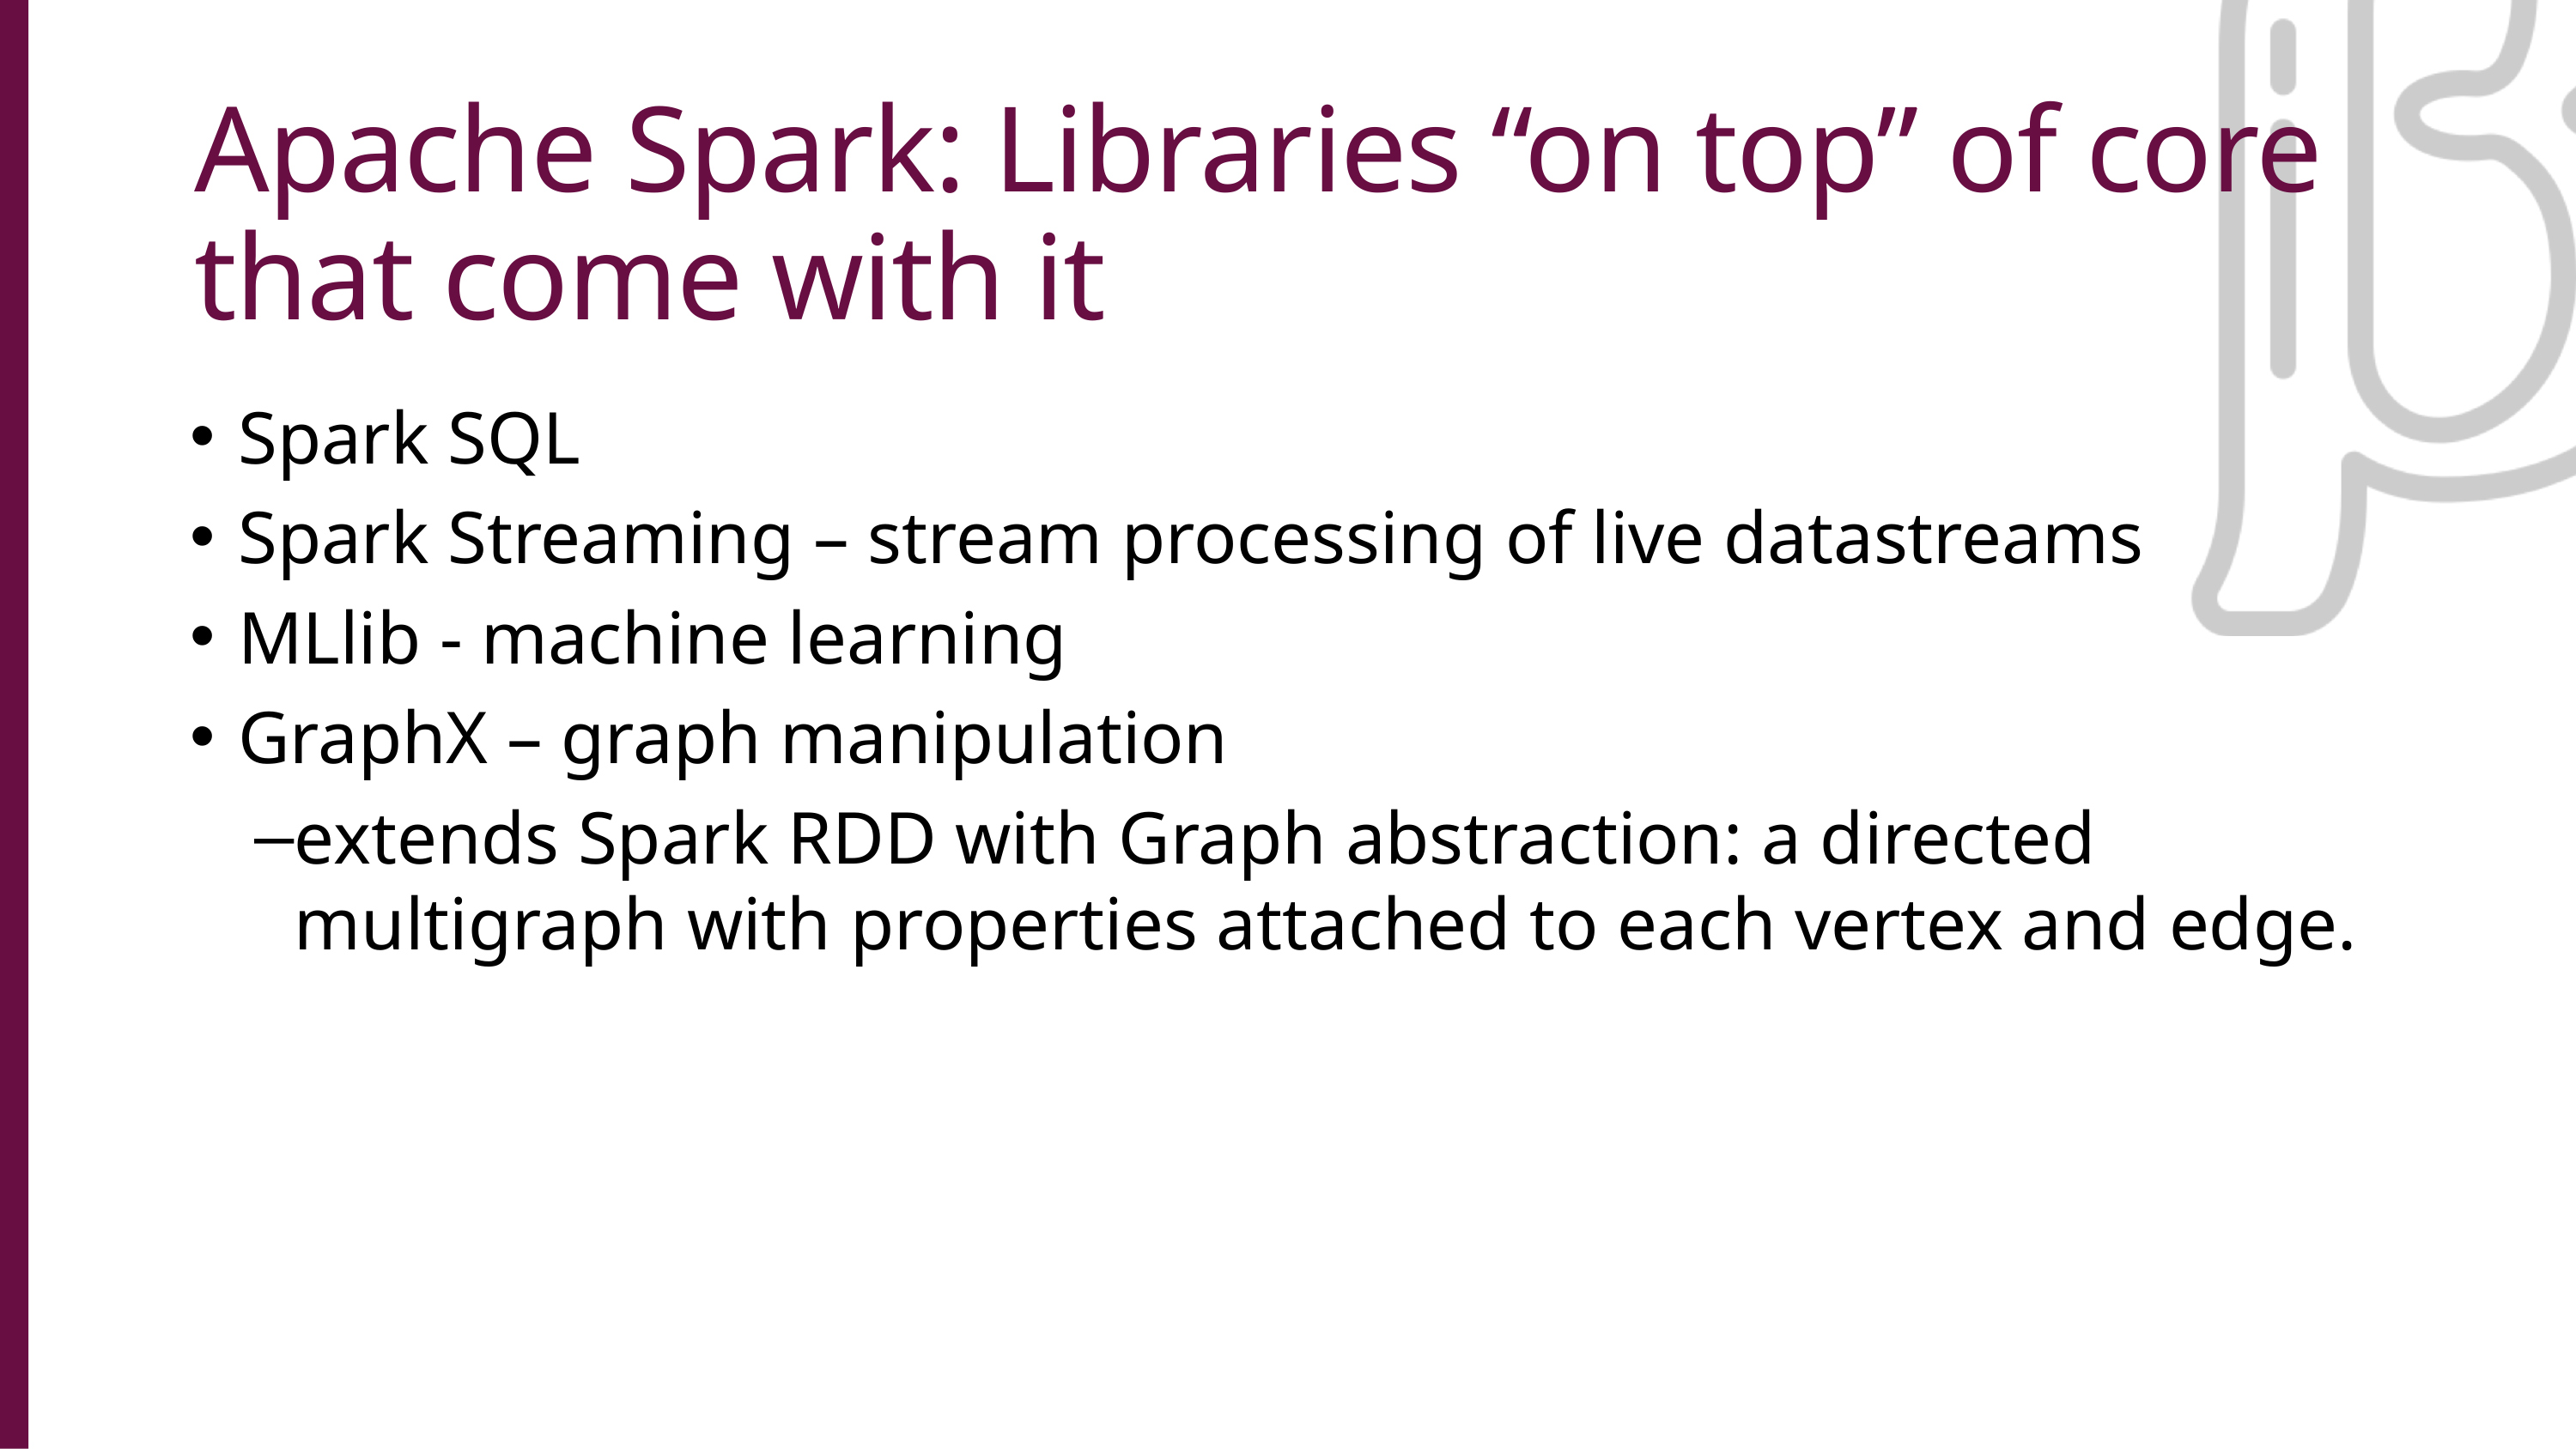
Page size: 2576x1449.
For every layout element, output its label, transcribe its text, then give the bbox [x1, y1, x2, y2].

text_box [0, 0, 29, 1449]
text_box Apache Spark: Libraries “on top” of core that come with it [181, 141, 2403, 295]
text_box [2038, 0, 2576, 636]
list Spark SQL Spark Streaming – stream processing of live datastreams MLlib - machine learning GraphX – graph manipulation extends Spark RDD with Graph abstraction: a directed multigraph with properties attached to each vertex and edge. [177, 385, 2399, 1305]
